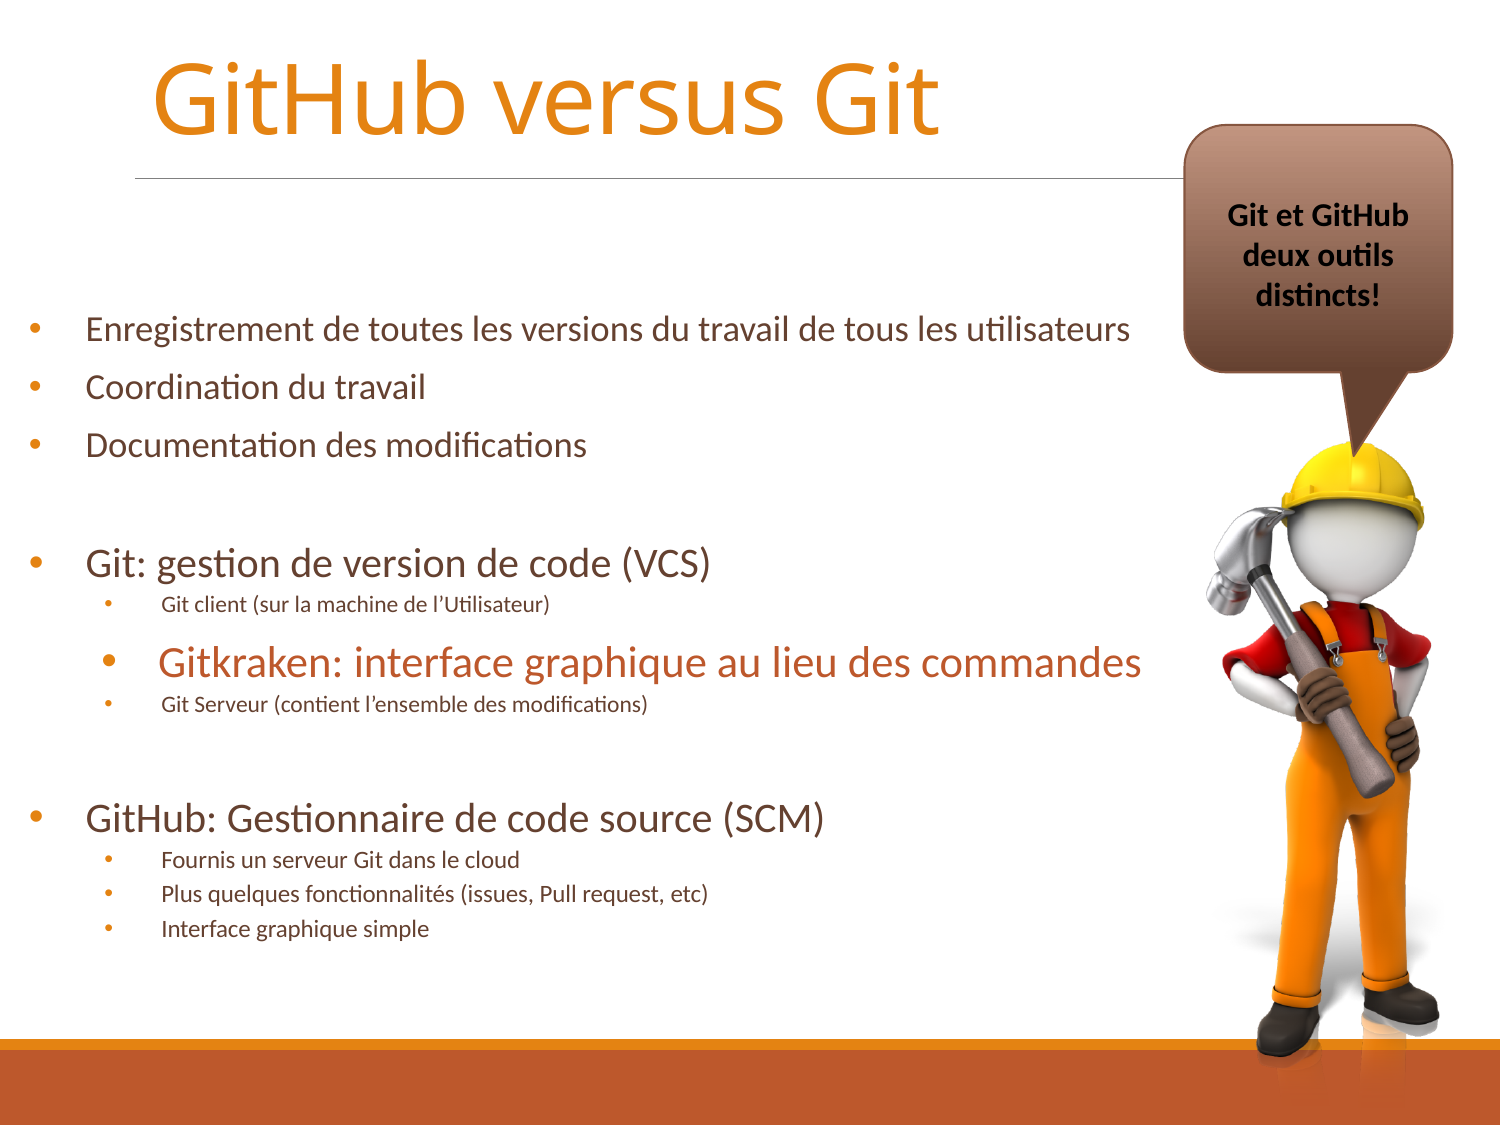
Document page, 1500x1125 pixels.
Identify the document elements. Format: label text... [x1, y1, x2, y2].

picture [1161, 424, 1494, 1112]
text_box Git et GitHub deux outils distincts! [1183, 123, 1454, 421]
title GitHub versus Git [135, 47, 1373, 163]
list Enregistrement de toutes les versions du travail de tous les utilisateurs Coordination du travail Documentation des modifications Git: gestion de version de code (VCS) Git client (sur la machine de l’Utilisateur) Gitkraken: interface graphique au lieu des commandes Git Serveur (contient l’ensemble des modifications) GitHub: Gestionnaire de code source (SCM) Fournis un serveur Git dans le cloud Plus quelques fonctionnalités (issues, Pull request, etc) Interface graphique simple [28, 302, 1206, 963]
